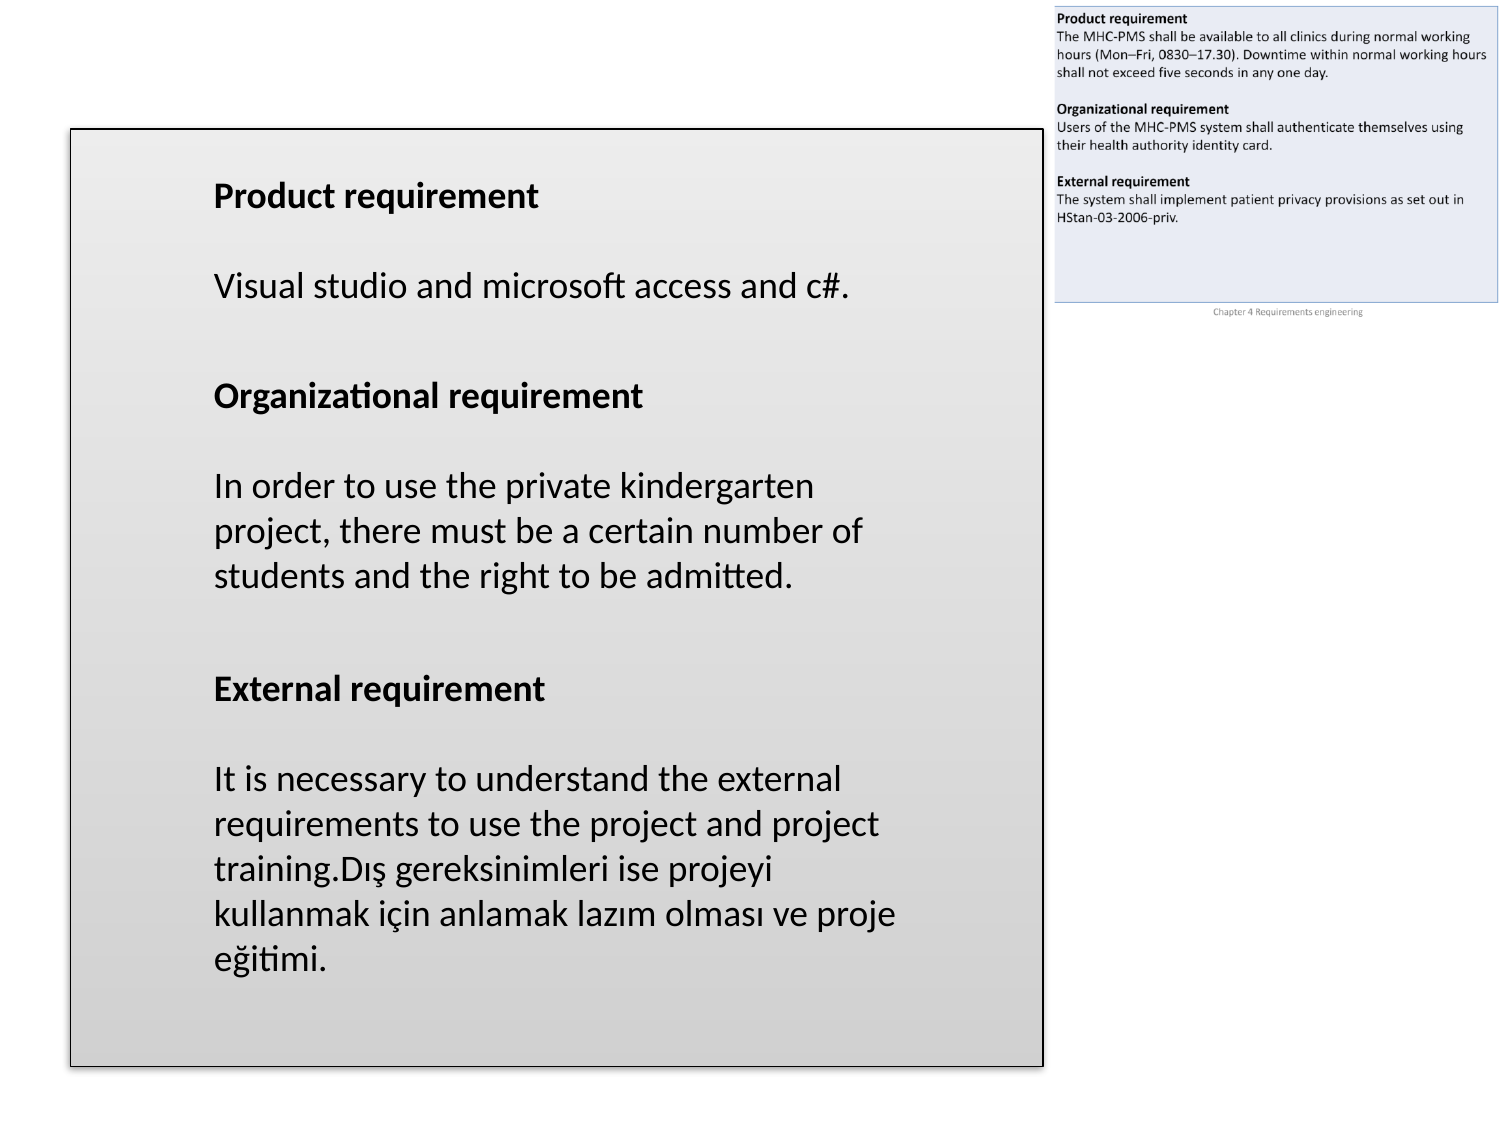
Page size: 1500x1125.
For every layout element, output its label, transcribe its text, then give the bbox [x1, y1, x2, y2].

text_box Product requirement Visual studio and microsoft access and c#. [199, 163, 1301, 449]
text_box Organizational requirement In order to use the private kindergarten project, there must be a certain number of students and the right to be admitted. [199, 363, 916, 656]
text_box External requirement It is necessary to understand the external requirements to use the project and project training.Dış gereksinimleri ise projeyi kullanmak için anlamak lazım olması ve proje eğitimi. [199, 656, 933, 1076]
picture [1054, 0, 1500, 317]
text_box [70, 128, 1044, 1067]
